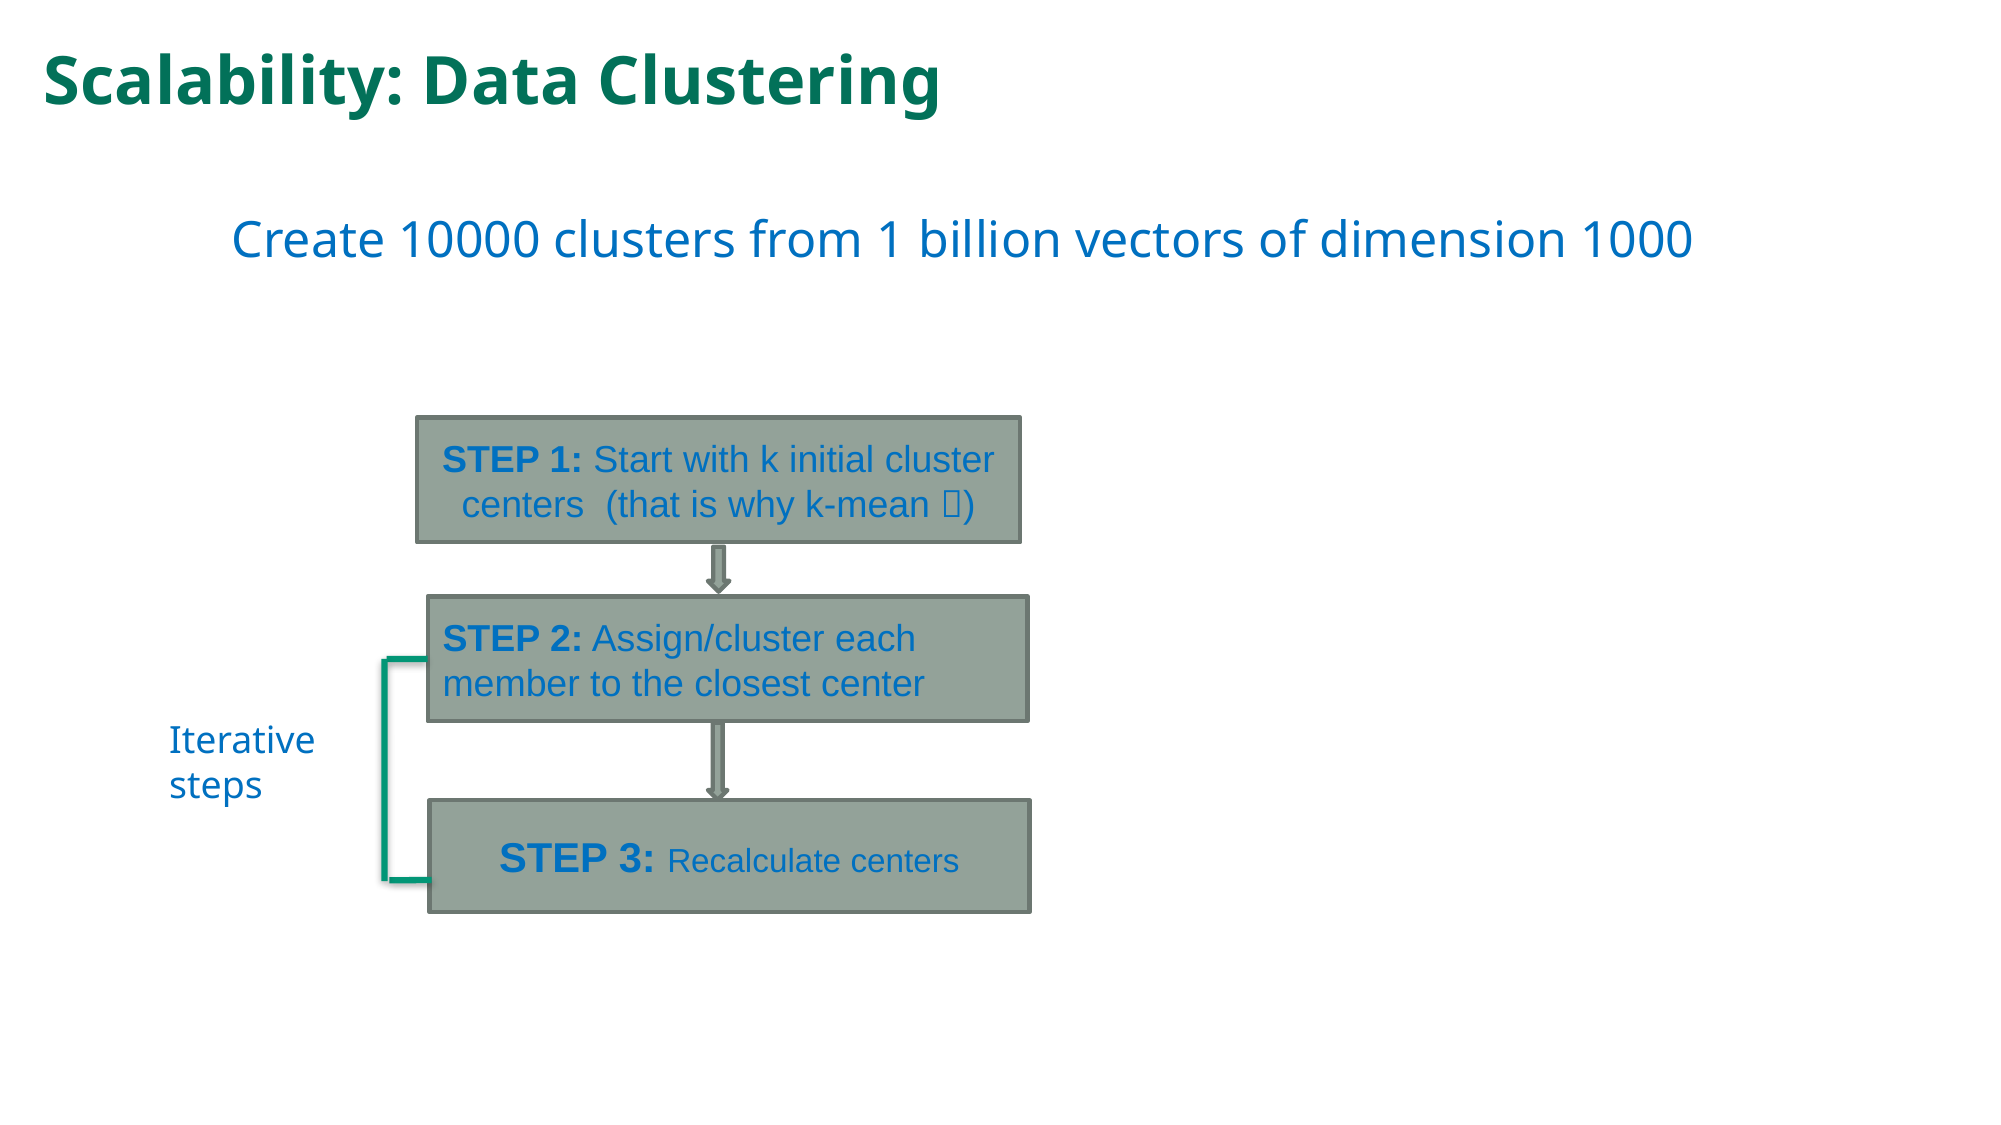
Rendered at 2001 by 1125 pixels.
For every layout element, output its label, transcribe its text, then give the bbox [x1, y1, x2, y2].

text_box [392, 876, 432, 884]
text_box [381, 658, 388, 882]
text_box STEP 1: Start with k initial cluster centers (that is why k-mean ) [417, 417, 1021, 543]
title Scalability: Data Clustering [29, 39, 1650, 128]
text_box Iterative steps [154, 708, 353, 813]
text_box Create 10000 clusters from 1 billion vectors of dimension 1000 [216, 199, 1710, 275]
text_box [707, 722, 728, 800]
text_box [386, 655, 428, 663]
text_box STEP 2: Assign/cluster each member to the closest center [427, 596, 1028, 722]
text_box STEP 3: Recalculate centers [429, 800, 1030, 913]
text_box [707, 546, 730, 592]
